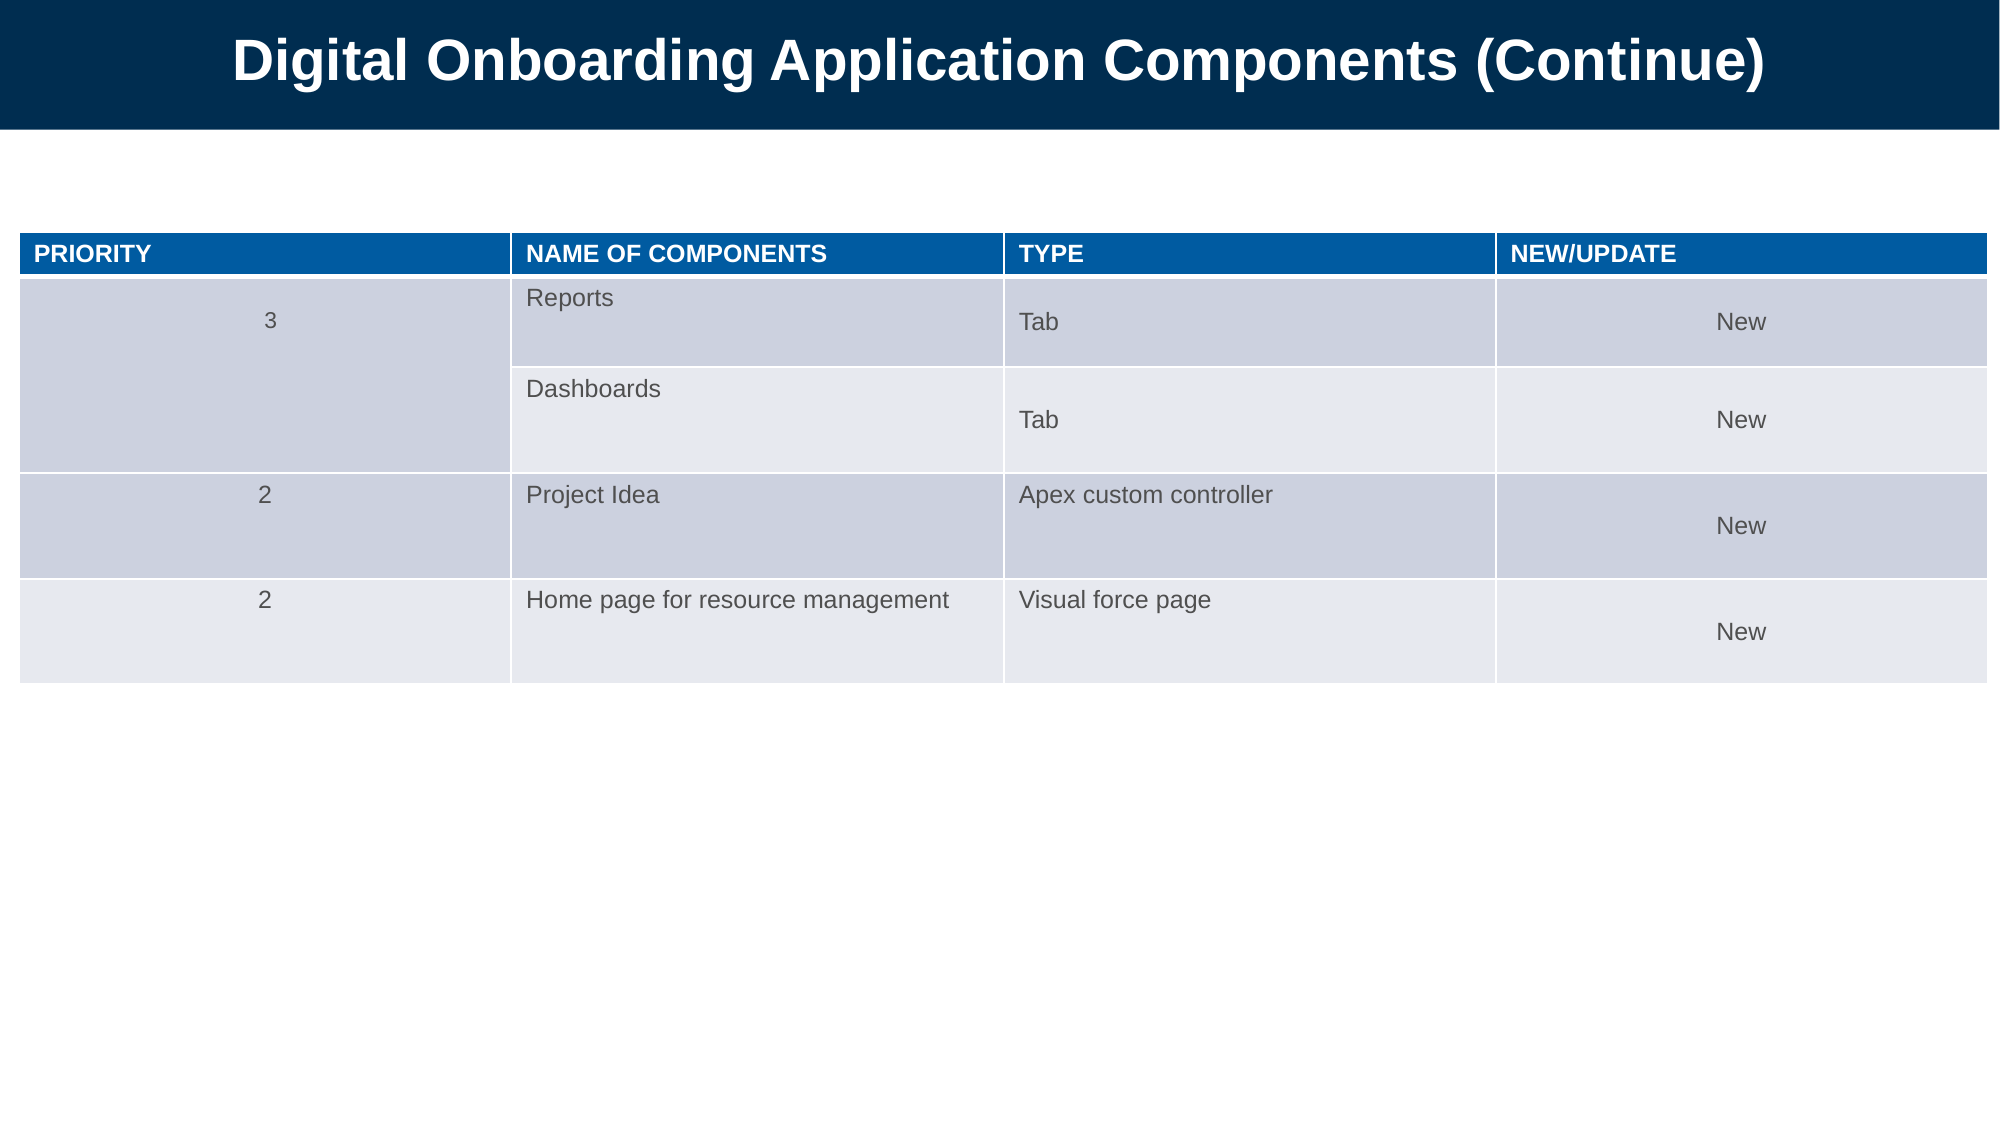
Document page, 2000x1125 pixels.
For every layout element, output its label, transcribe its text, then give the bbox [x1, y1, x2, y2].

table_cell Tab [1005, 368, 1495, 472]
table_cell Tab [1005, 279, 1495, 366]
table_cell Home page for resource management [512, 580, 1003, 683]
table_header PRIORITY [20, 233, 510, 274]
table_header NEW/UPDATE [1497, 233, 1987, 274]
table_cell New [1497, 279, 1987, 366]
title Digital Onboarding Application Components (Continue) [0, 18, 2000, 103]
table_cell Dashboards [512, 368, 1003, 472]
table_cell New [1497, 580, 1987, 683]
table_cell 2 [20, 474, 510, 578]
table_header TYPE [1005, 233, 1495, 274]
table_cell 3 [20, 279, 510, 472]
table_cell Apex custom controller [1005, 474, 1495, 578]
table_cell Reports [512, 279, 1003, 366]
table_cell 2 [20, 580, 510, 683]
table_cell Project Idea [512, 474, 1003, 578]
table_cell New [1497, 474, 1987, 578]
table_cell Visual force page [1005, 580, 1495, 683]
table_cell New [1497, 368, 1987, 472]
table_header NAME OF COMPONENTS [512, 233, 1003, 274]
